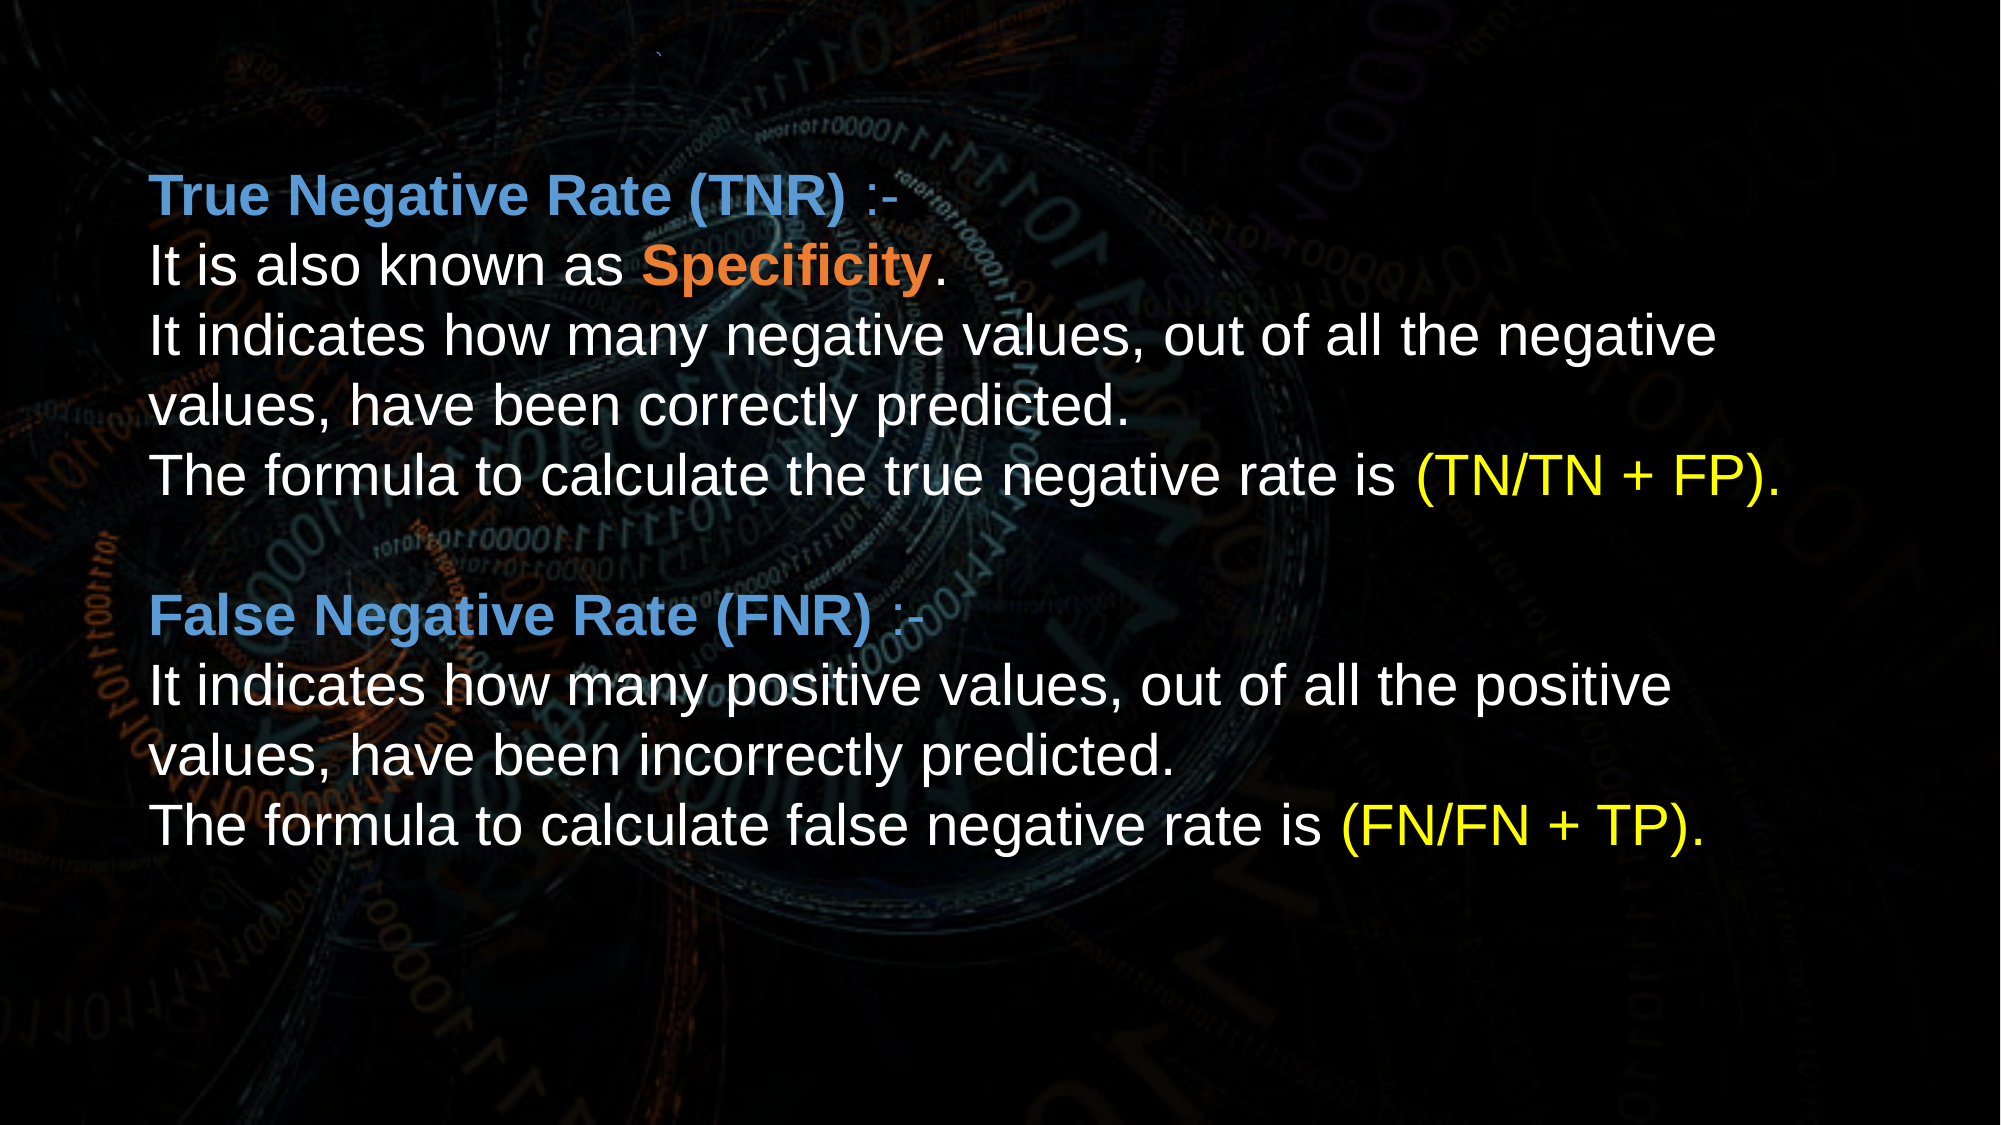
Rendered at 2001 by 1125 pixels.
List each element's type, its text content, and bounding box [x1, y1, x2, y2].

picture [0, 0, 2001, 1125]
list True Negative Rate (TNR) :- It is also known as Specificity. It indicates how many negative values, out of all the negative values, have been correctly predicted. The formula to calculate the true negative rate is (TN/TN + FP). False Negative Rate (FNR) :- It indicates how many positive values, out of all the positive values, have been incorrectly predicted. The formula to calculate false negative rate is (FN/FN + TP). [133, 149, 1859, 1075]
